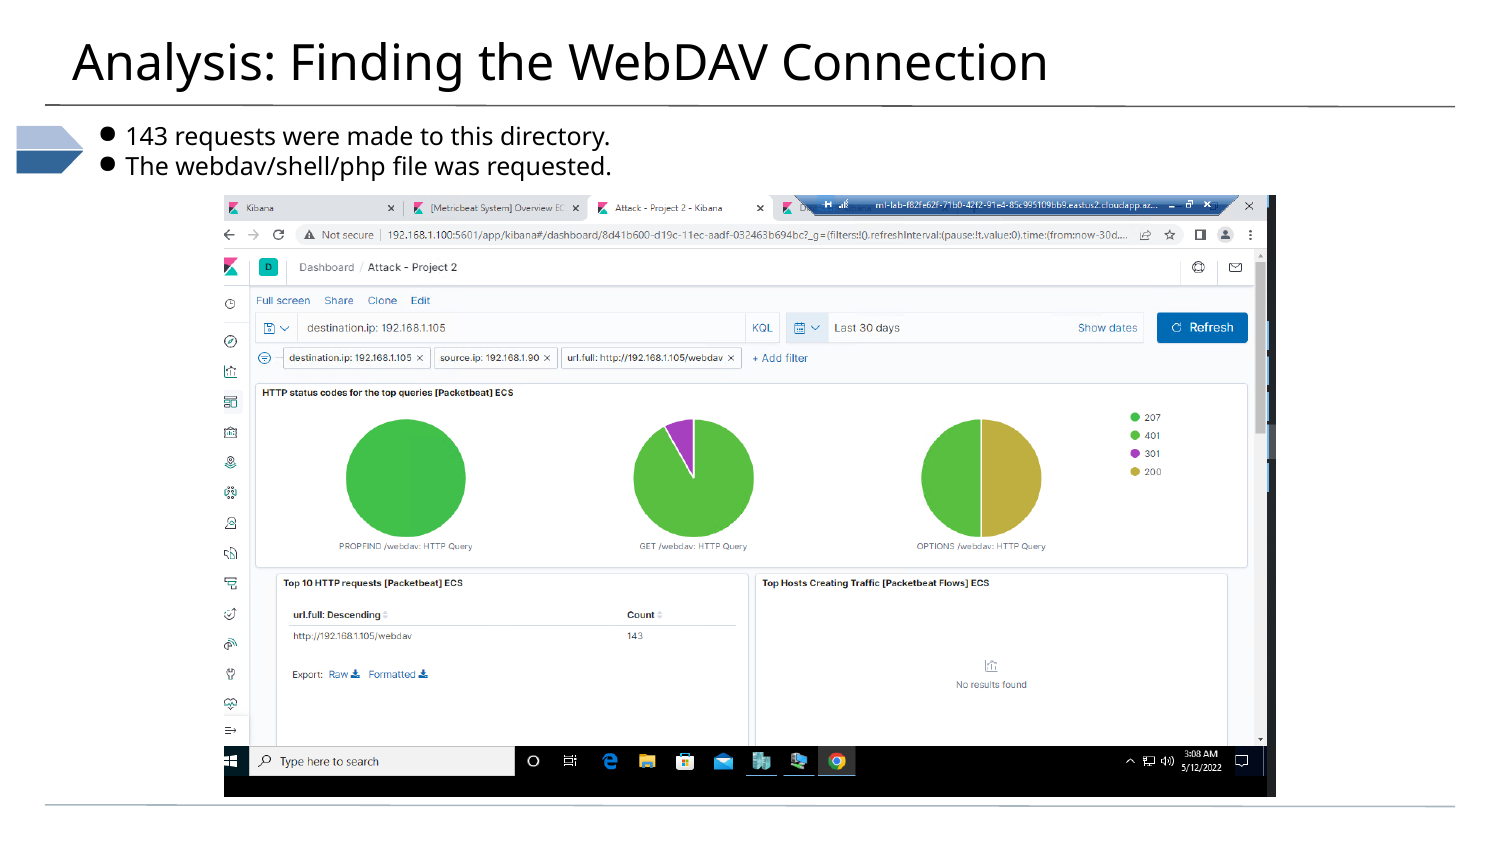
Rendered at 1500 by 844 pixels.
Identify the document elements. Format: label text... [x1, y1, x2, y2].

picture [224, 195, 1276, 797]
picture [13, 120, 84, 176]
subtitle 143 requests were made to this directory. The webdav/shell/php file was requested. [0, 105, 948, 265]
title Analysis: Finding the WebDAV Connection [0, 0, 1500, 88]
